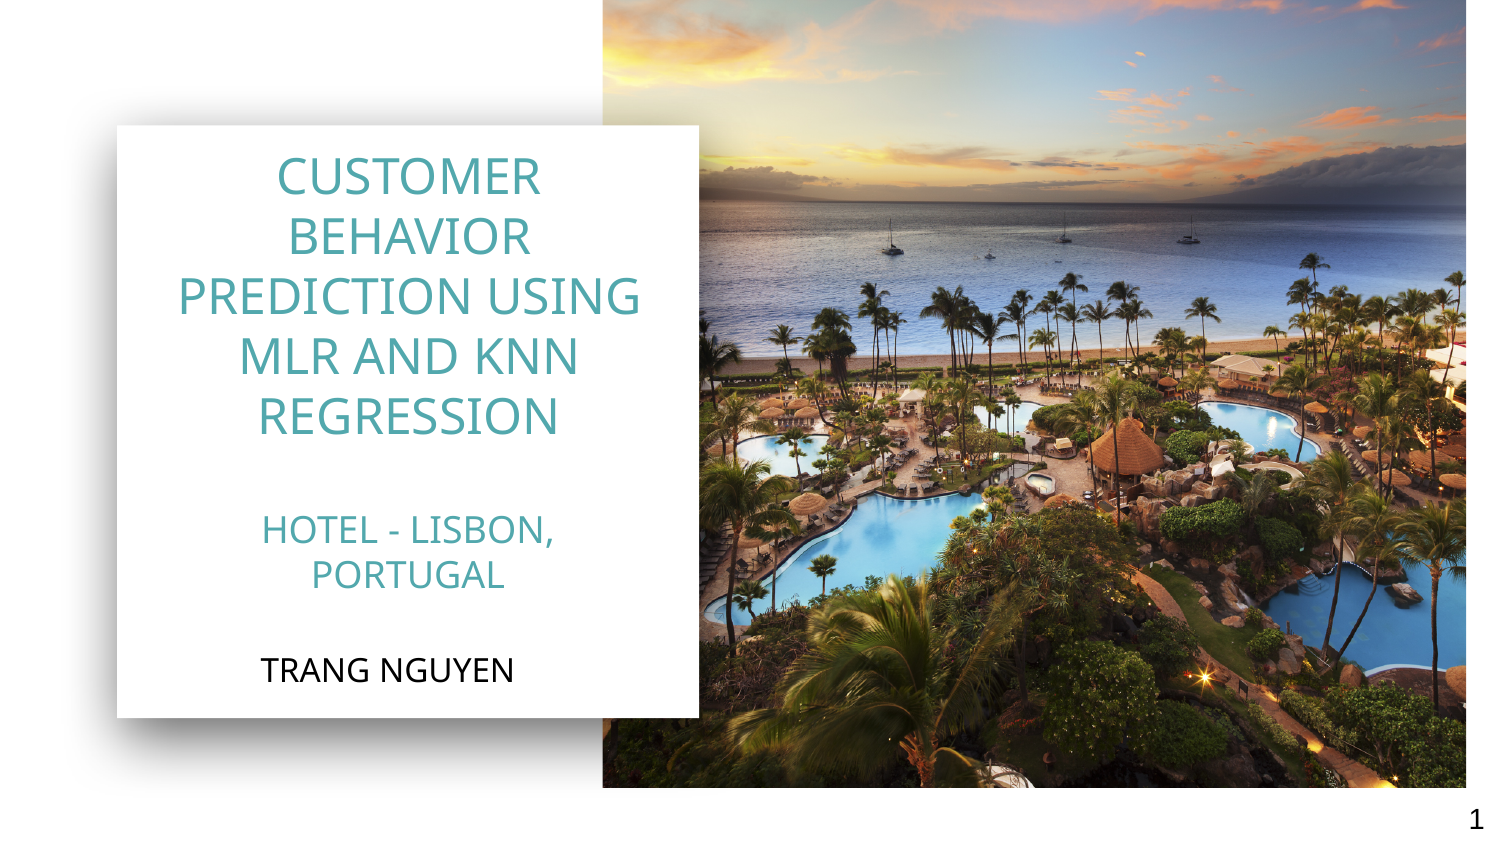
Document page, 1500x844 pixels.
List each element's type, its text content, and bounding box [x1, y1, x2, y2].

title CUSTOMER BEHAVIOR PREDICTION USING MLR AND KNN REGRESSION [139, 200, 597, 460]
subtitle TRANG NGUYEN [97, 614, 597, 719]
title HOTEL - LISBON, PORTUGAL [173, 490, 597, 552]
text_box [117, 125, 597, 614]
text_box 1 [1453, 793, 1500, 843]
picture [602, 0, 1467, 788]
